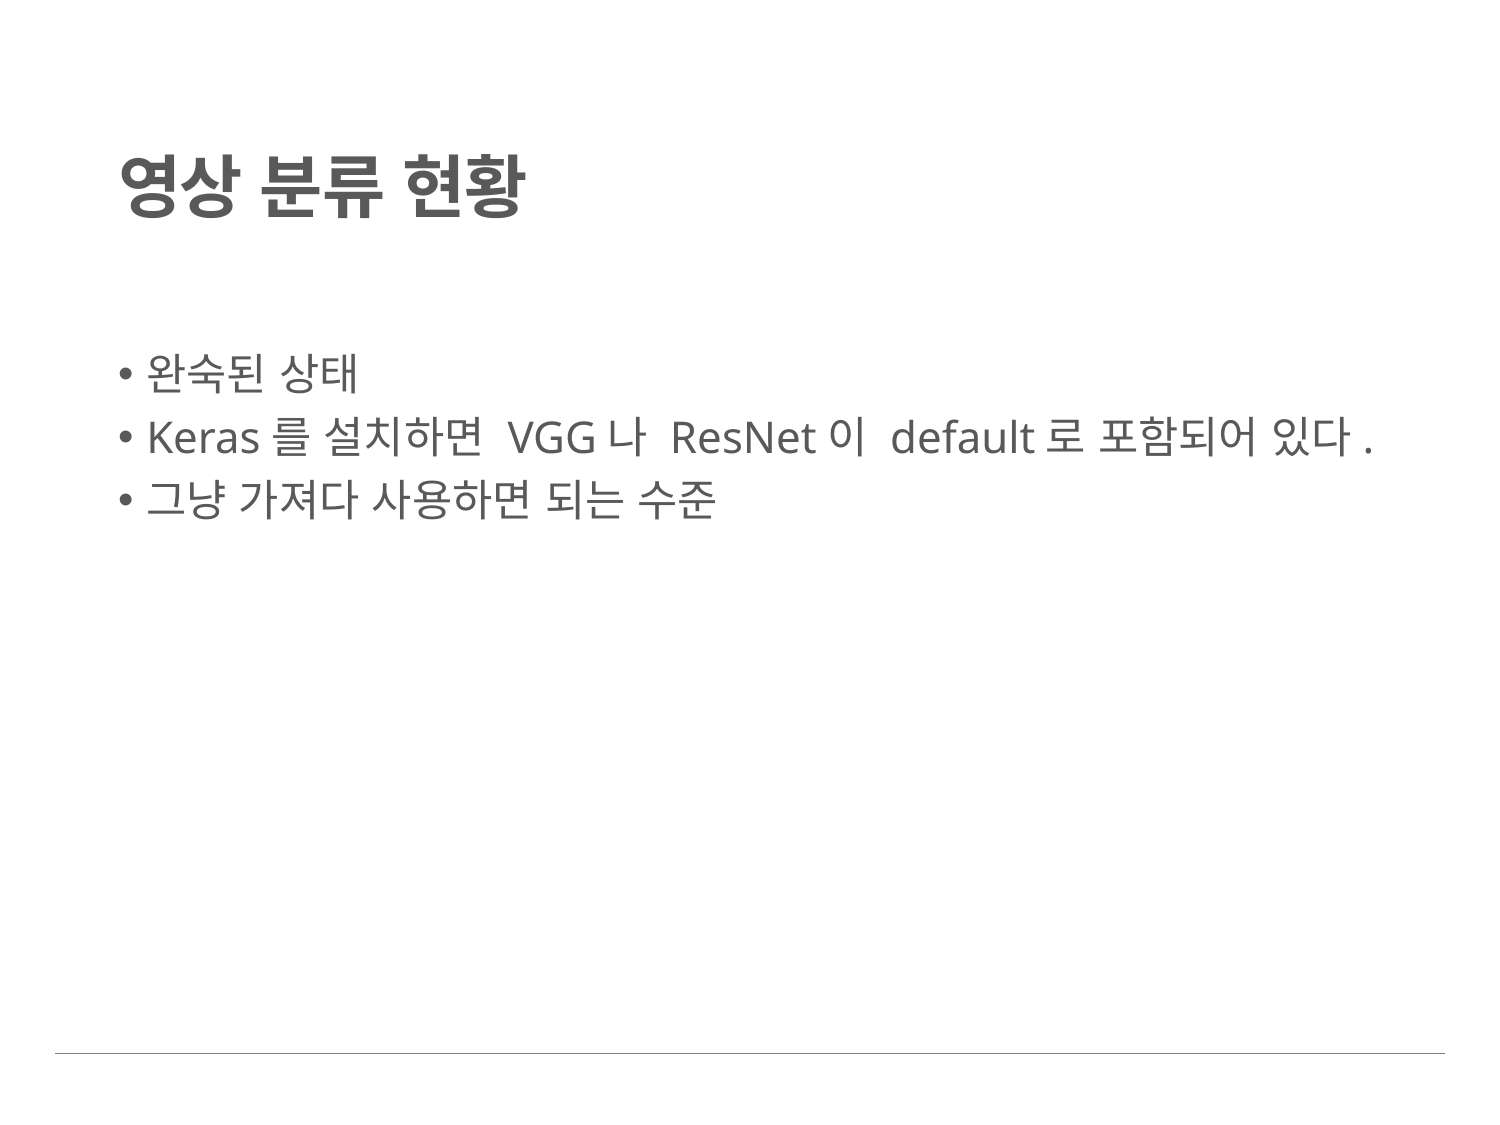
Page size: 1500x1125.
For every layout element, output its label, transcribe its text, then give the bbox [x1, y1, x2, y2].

list 완숙된 상태 Keras를 설치하면 VGG나 ResNet이 default로 포함되어 있다. 그냥 가져다 사용하면 되는 수준 [103, 345, 1397, 1059]
title 영상 분류 현황 [103, 137, 1397, 244]
